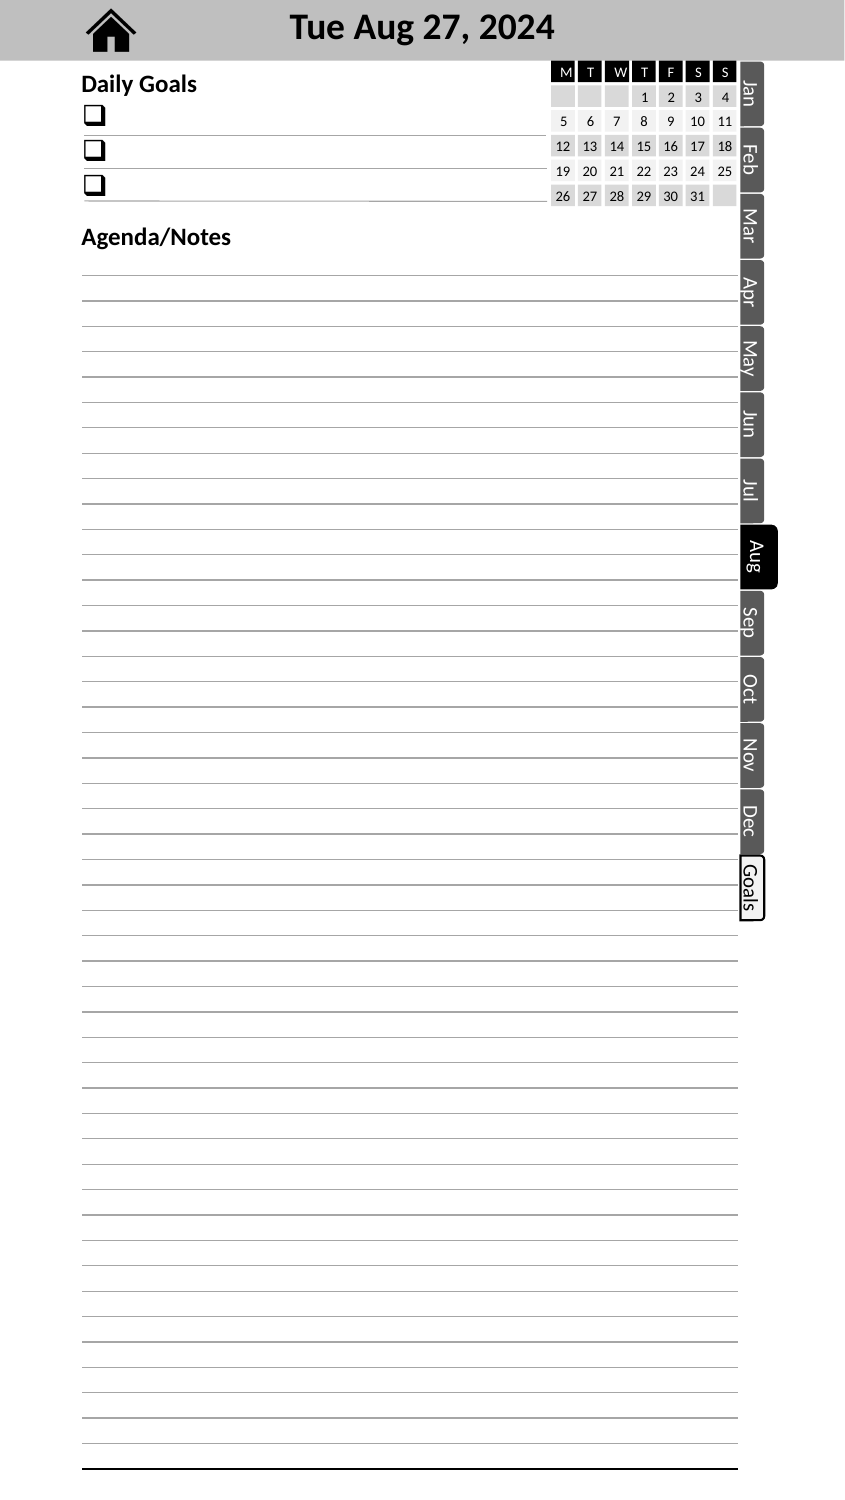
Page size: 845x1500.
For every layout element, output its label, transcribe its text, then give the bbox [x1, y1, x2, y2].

list Tue Aug 27, 2024 [190, 0, 655, 61]
picture [82, 1, 140, 59]
